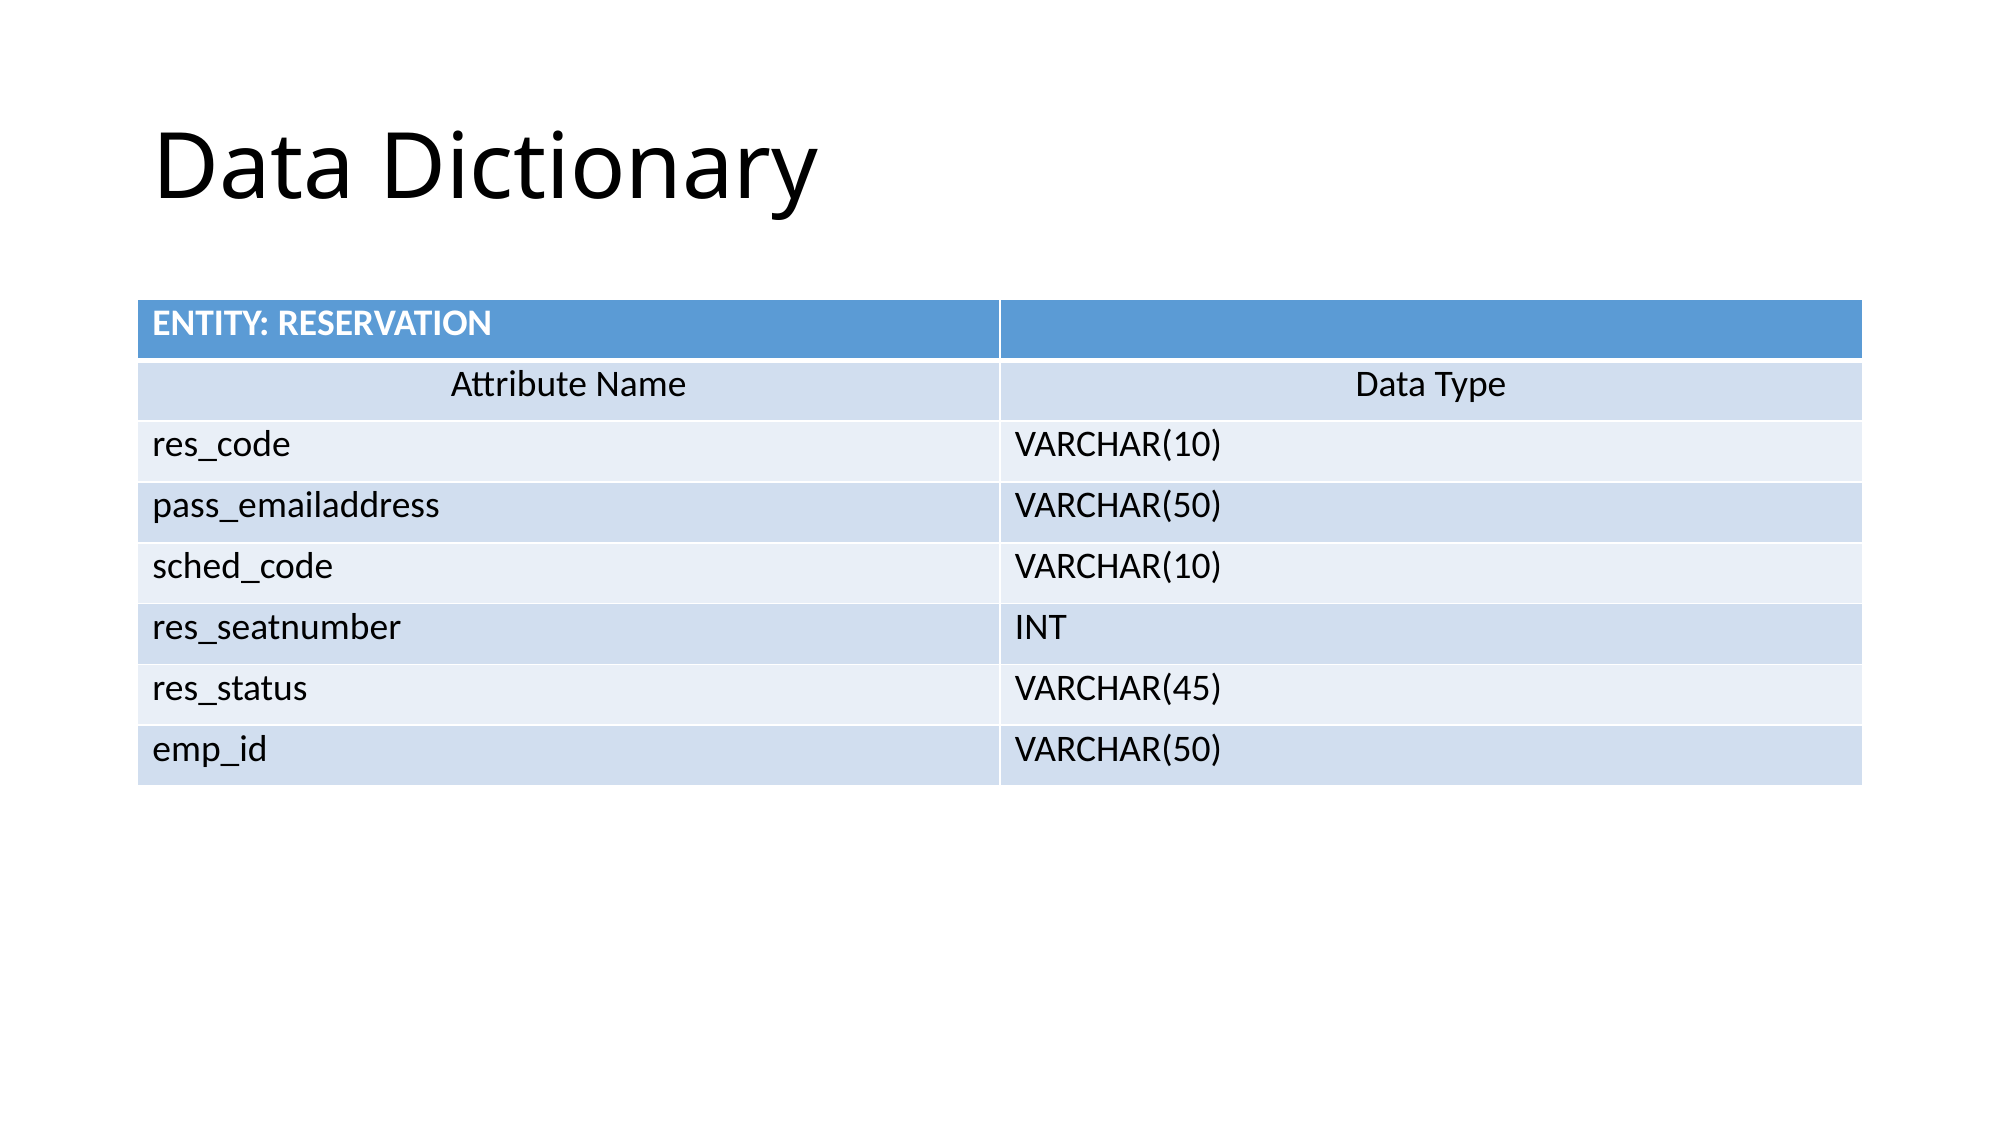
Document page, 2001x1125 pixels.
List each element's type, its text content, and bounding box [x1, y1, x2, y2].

table_cell VARCHAR(10) [1001, 544, 1862, 603]
table_cell sched_code [138, 544, 999, 603]
table_cell VARCHAR(50) [1001, 726, 1862, 785]
table_cell VARCHAR(10) [1001, 422, 1862, 481]
table_cell res_status [138, 665, 999, 724]
table_header ENTITY: RESERVATION [138, 300, 999, 358]
table_cell emp_id [138, 726, 999, 785]
table_cell VARCHAR(50) [1001, 483, 1862, 542]
table_cell INT [1001, 604, 1862, 664]
table_cell Attribute Name [138, 363, 999, 420]
table_cell res_seatnumber [138, 604, 999, 664]
table_cell VARCHAR(45) [1001, 665, 1862, 724]
table_cell pass_emailaddress [138, 483, 999, 542]
table_cell Data Type [1001, 363, 1862, 420]
title Data Dictionary [137, 59, 1863, 278]
table_cell res_code [138, 422, 999, 481]
table_header [1001, 300, 1862, 358]
